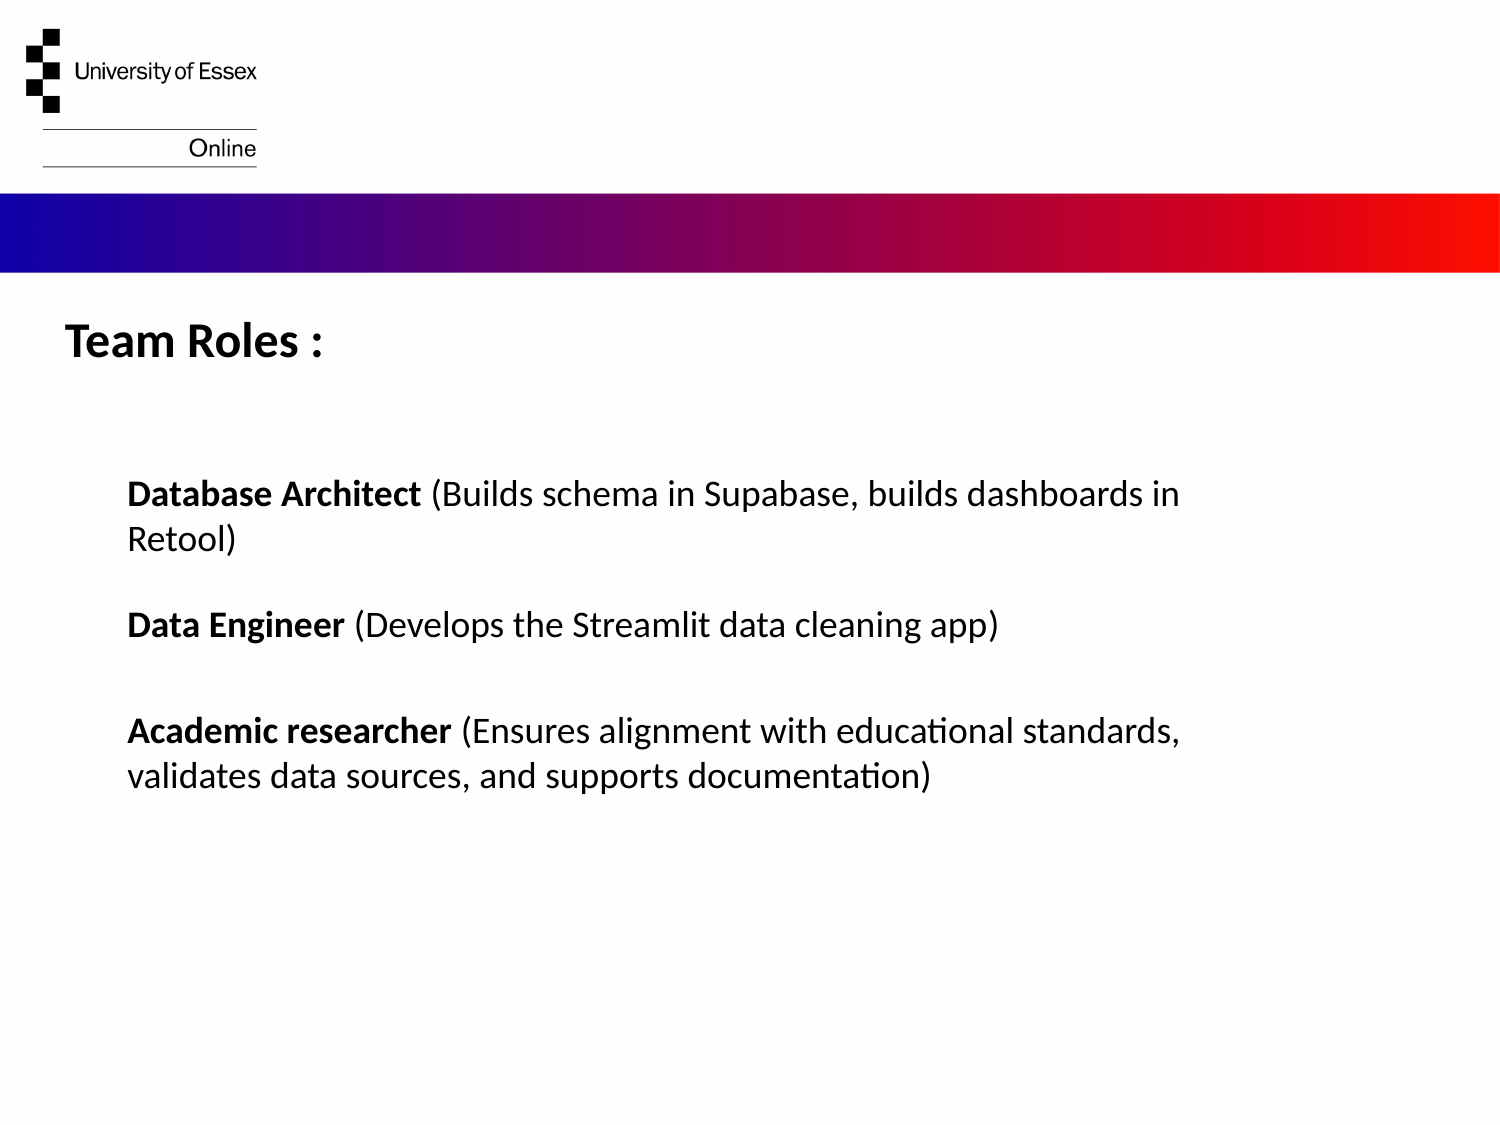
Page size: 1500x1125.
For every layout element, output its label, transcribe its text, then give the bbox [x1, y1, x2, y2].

text_box Data Engineer (Develops the Streamlit data cleaning app) [112, 592, 1269, 653]
text_box Academic researcher (Ensures alignment with educational standards, validates data sources, and supports documentation) [112, 698, 1269, 804]
picture [0, 0, 1500, 1125]
text_box Database Architect (Builds schema in Supabase, builds dashboards in Retool) [112, 461, 1269, 567]
text_box Team Roles : [49, 300, 638, 496]
